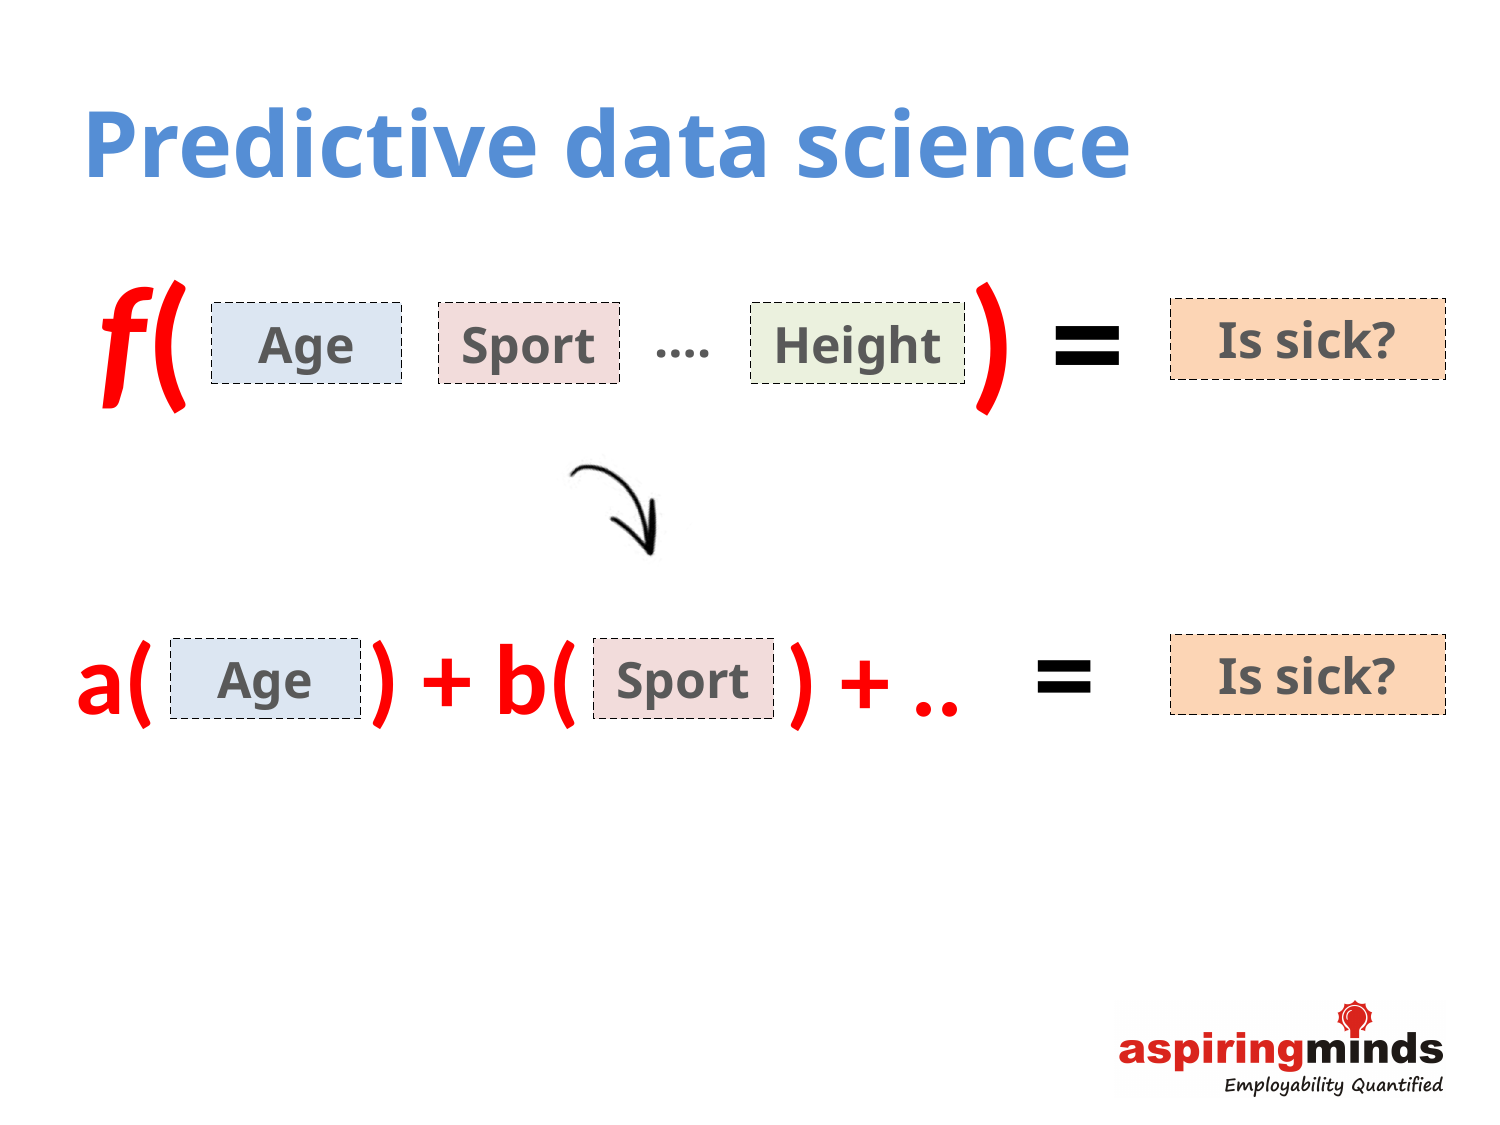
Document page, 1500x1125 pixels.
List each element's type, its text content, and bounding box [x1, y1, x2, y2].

text_box a( [56, 607, 175, 752]
picture [533, 420, 709, 592]
text_box f( [66, 233, 226, 453]
text_box ) + .. = [767, 584, 1115, 729]
picture [1113, 1000, 1446, 1098]
title Predictive data science [66, 47, 1417, 235]
text_box Age [175, 638, 350, 719]
text_box ) + b( [350, 606, 598, 751]
text_box Is sick? [1170, 634, 1446, 715]
text_box …. [619, 297, 748, 378]
text_box ) = [920, 236, 1141, 456]
text_box Height [750, 302, 920, 384]
text_box Age [226, 302, 402, 384]
text_box Is sick? [1170, 298, 1446, 380]
text_box Sport [438, 302, 620, 384]
text_box Sport [598, 638, 767, 719]
